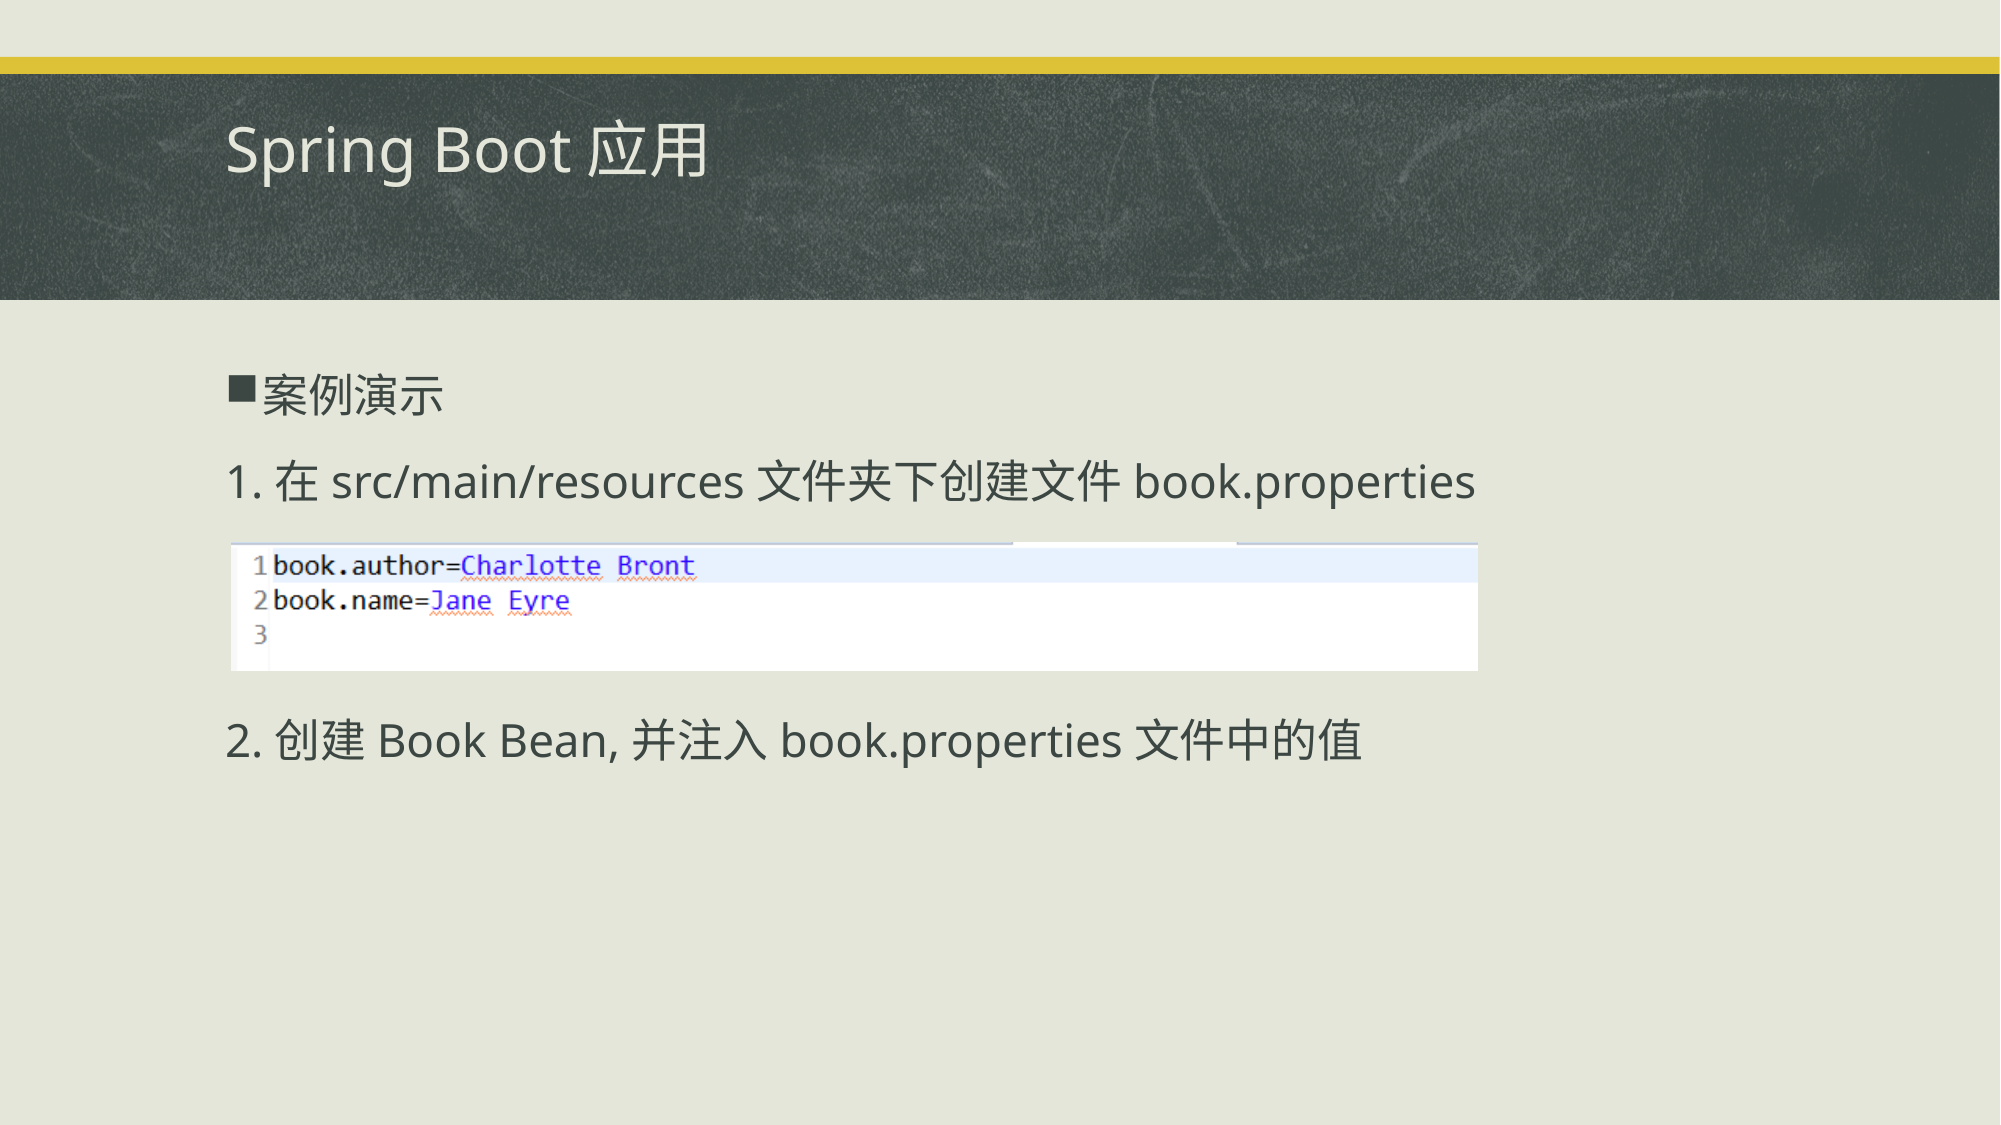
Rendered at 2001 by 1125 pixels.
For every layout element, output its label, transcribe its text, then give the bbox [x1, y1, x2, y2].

list 案例演示 1.在src/main/resources文件夹下创建文件book.properties 2.创建Book Bean,并注入book.properties文件中的值 [210, 359, 1790, 1014]
title Spring Boot应用 [210, 76, 1790, 300]
picture [0, 74, 2000, 300]
picture [231, 542, 1478, 671]
